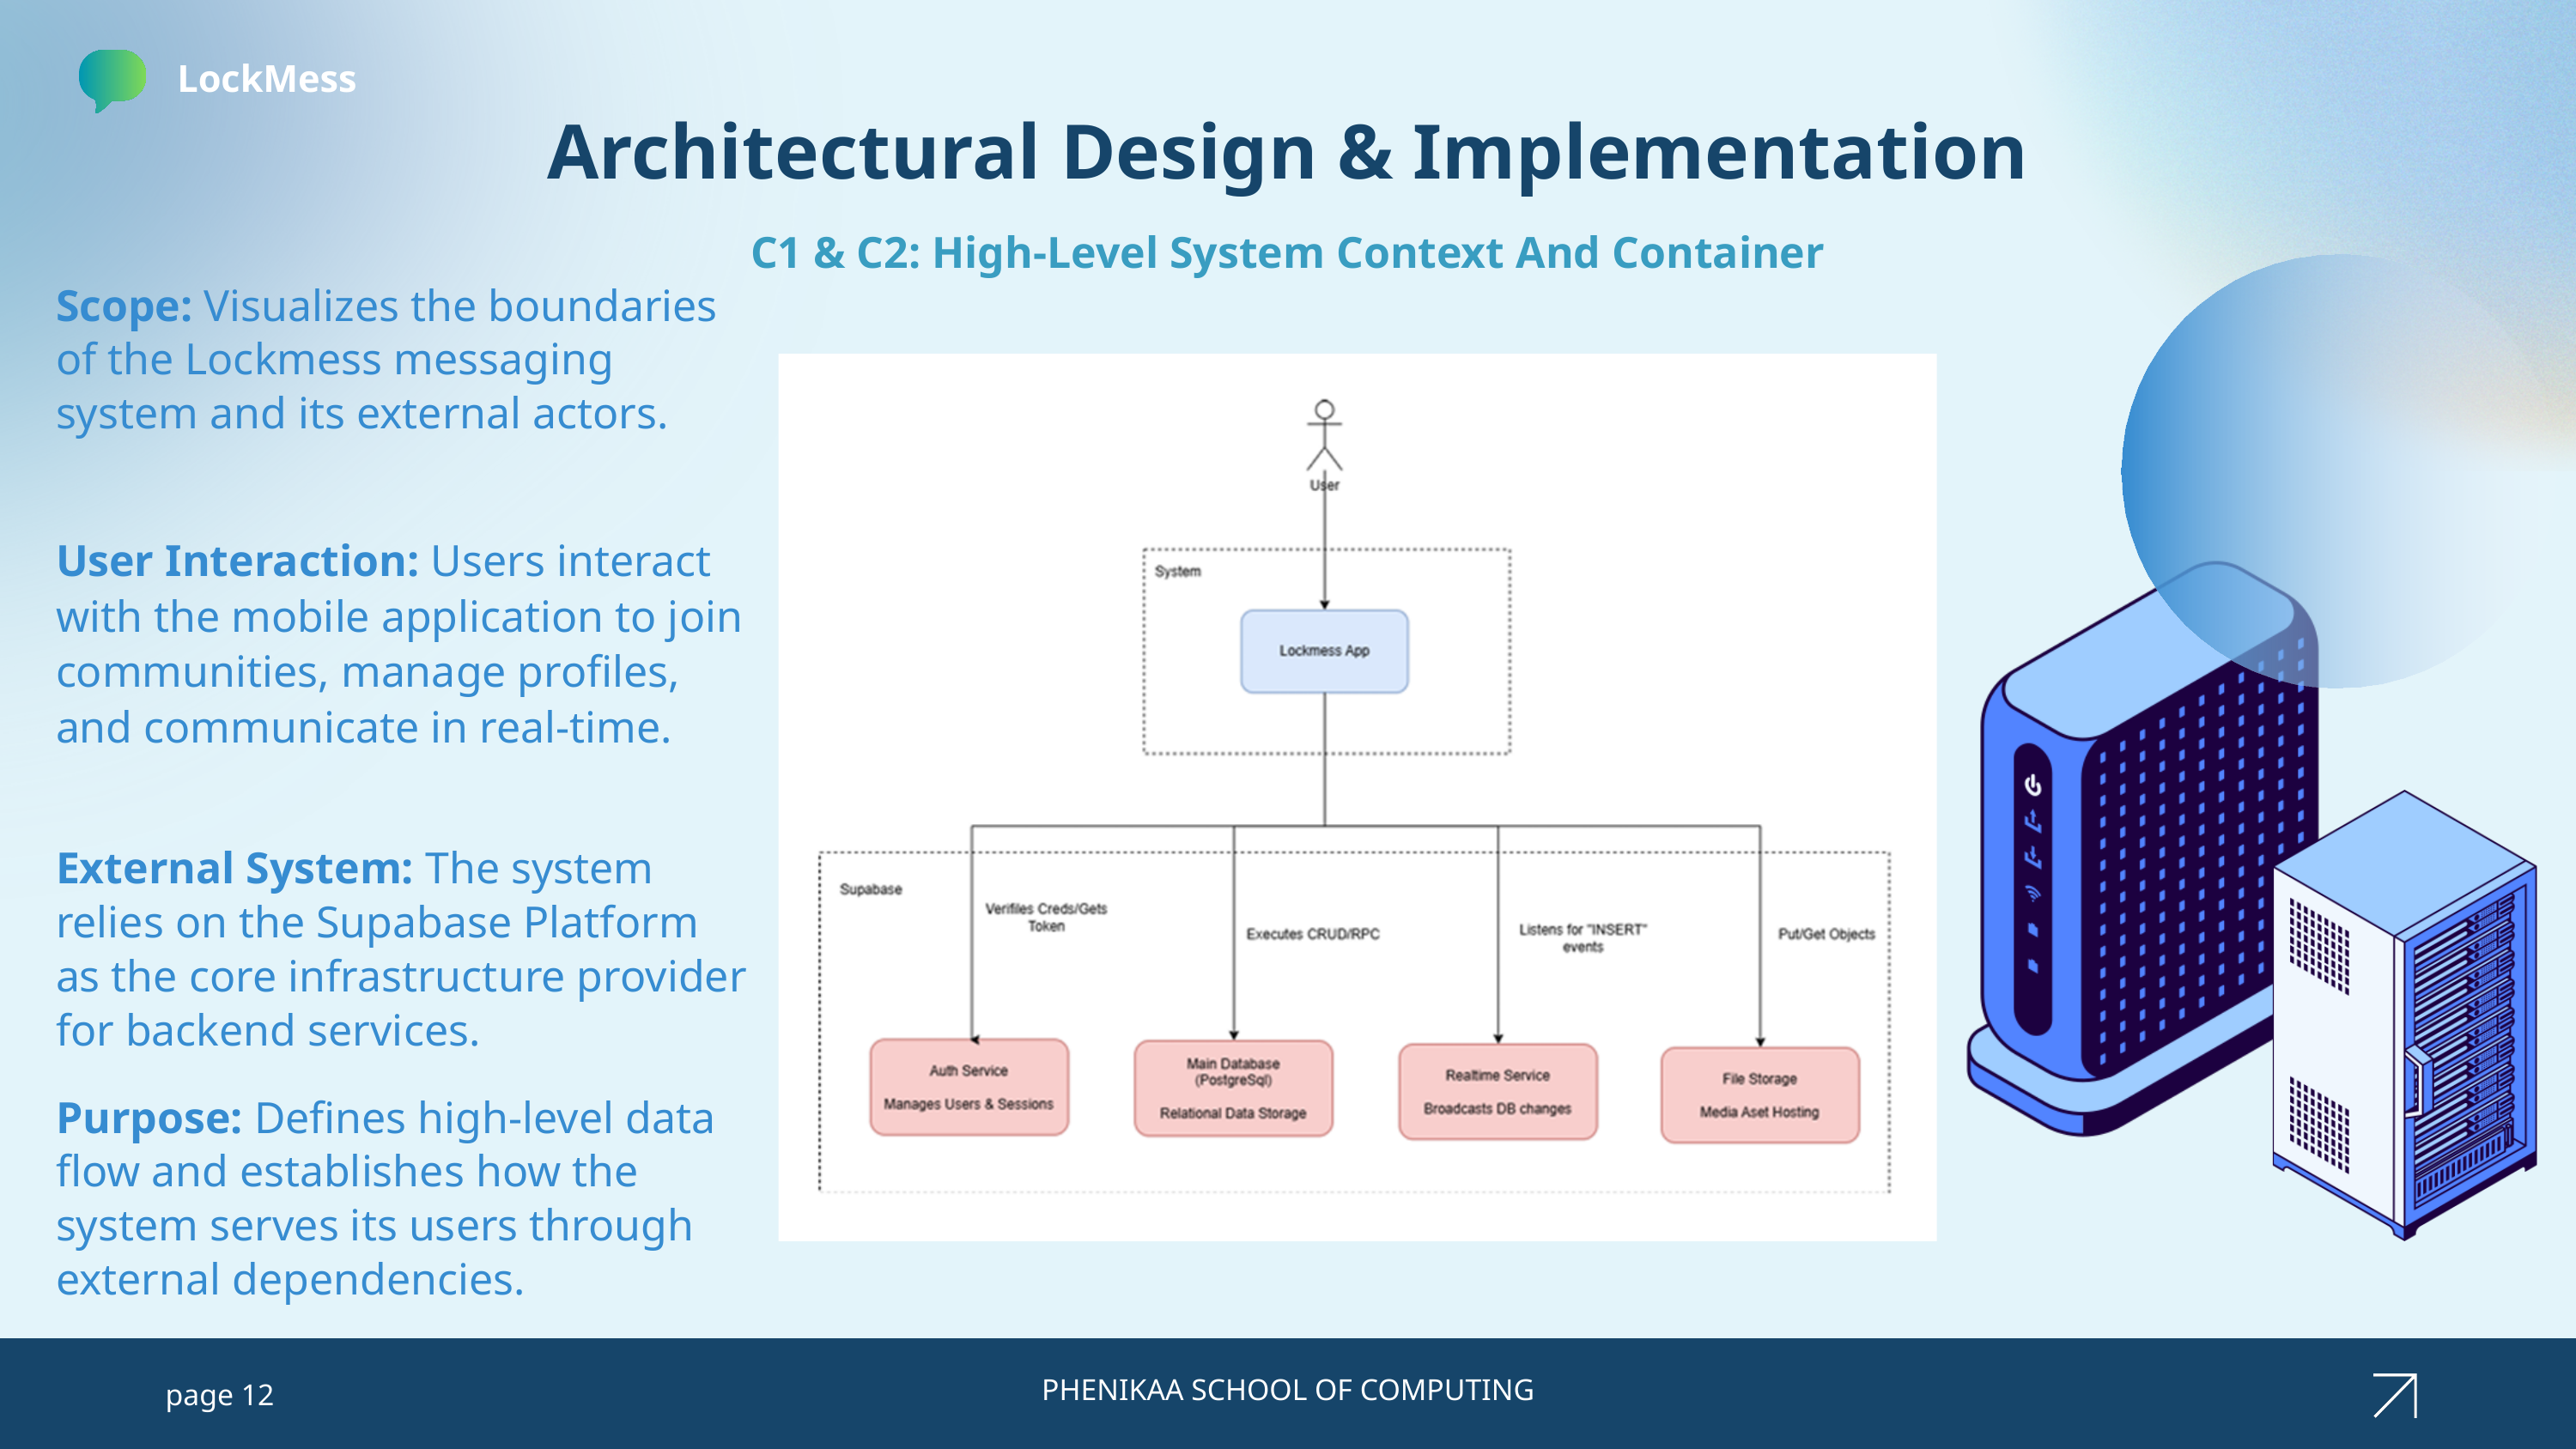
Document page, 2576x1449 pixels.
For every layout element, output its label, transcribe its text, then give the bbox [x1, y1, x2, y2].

text_box [1965, 0, 2576, 471]
text_box [778, 354, 1937, 1241]
text_box LockMess [177, 61, 477, 100]
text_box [78, 49, 147, 114]
text_box Architectural Design & Implementation [343, 118, 2233, 195]
text_box [0, 0, 847, 903]
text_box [55, 279, 751, 1304]
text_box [0, 1337, 2576, 1449]
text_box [2120, 252, 2556, 688]
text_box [1965, 559, 2537, 1242]
text_box C1 & C2: High-Level System Context And Container [671, 233, 1905, 277]
